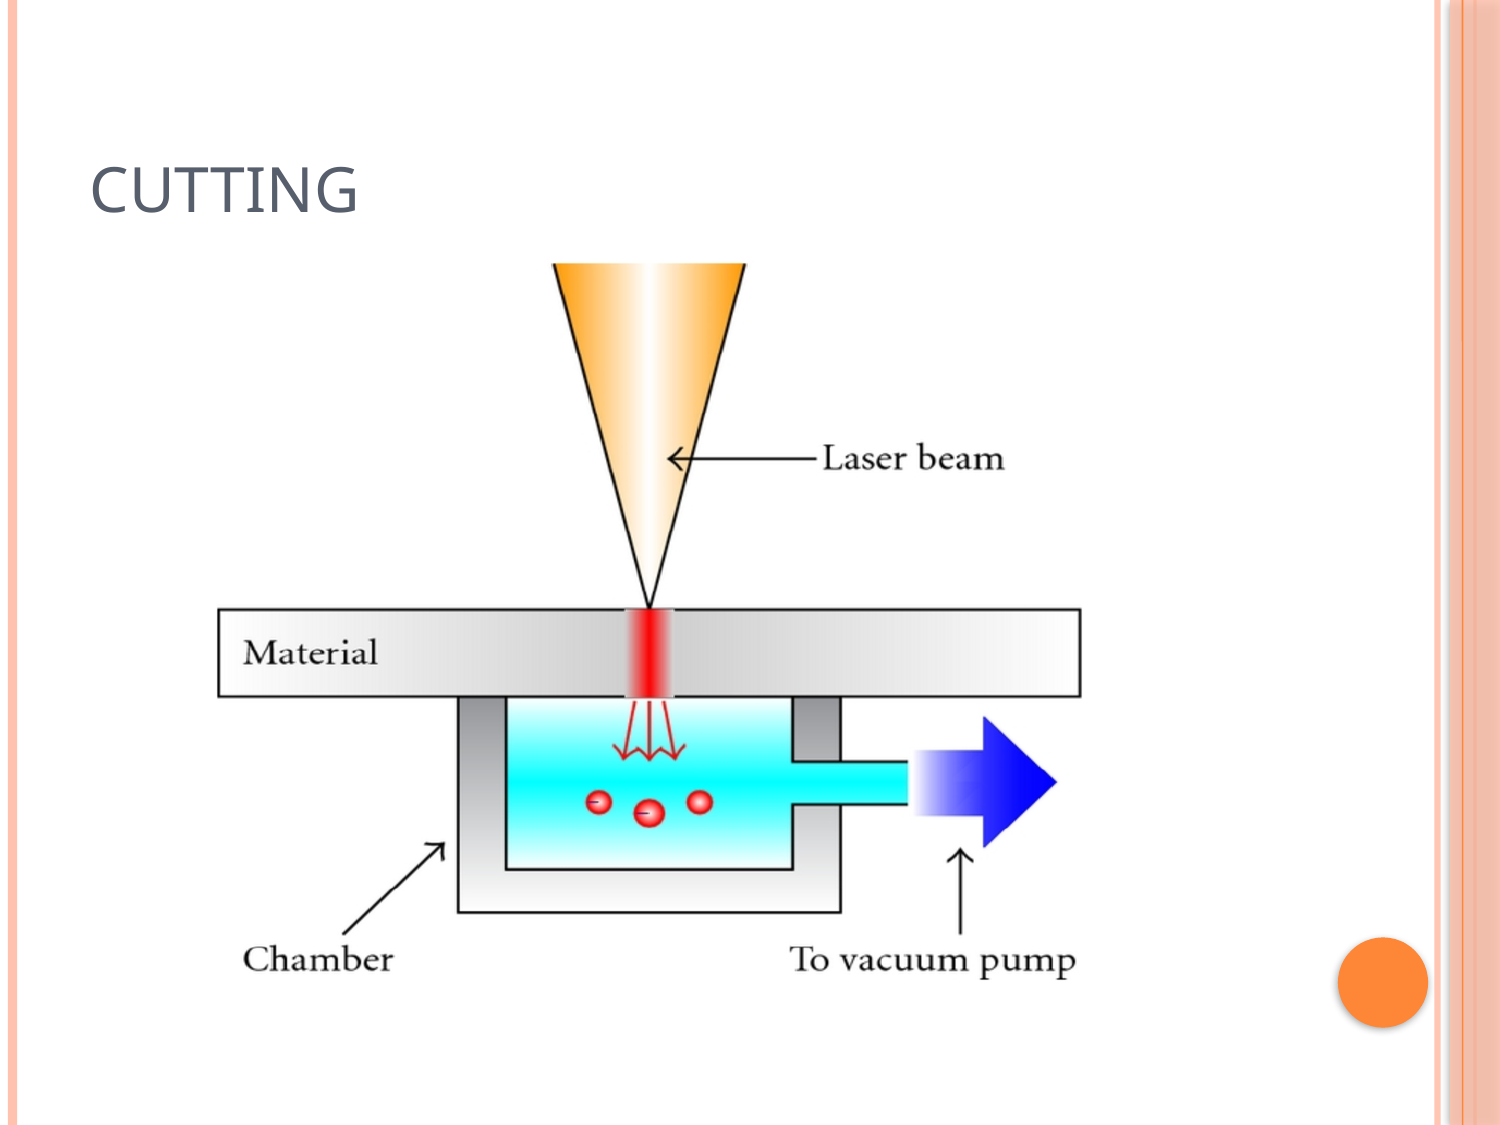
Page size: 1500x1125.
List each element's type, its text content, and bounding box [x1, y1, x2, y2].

title cutting [75, 45, 1300, 233]
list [186, 234, 1113, 1007]
